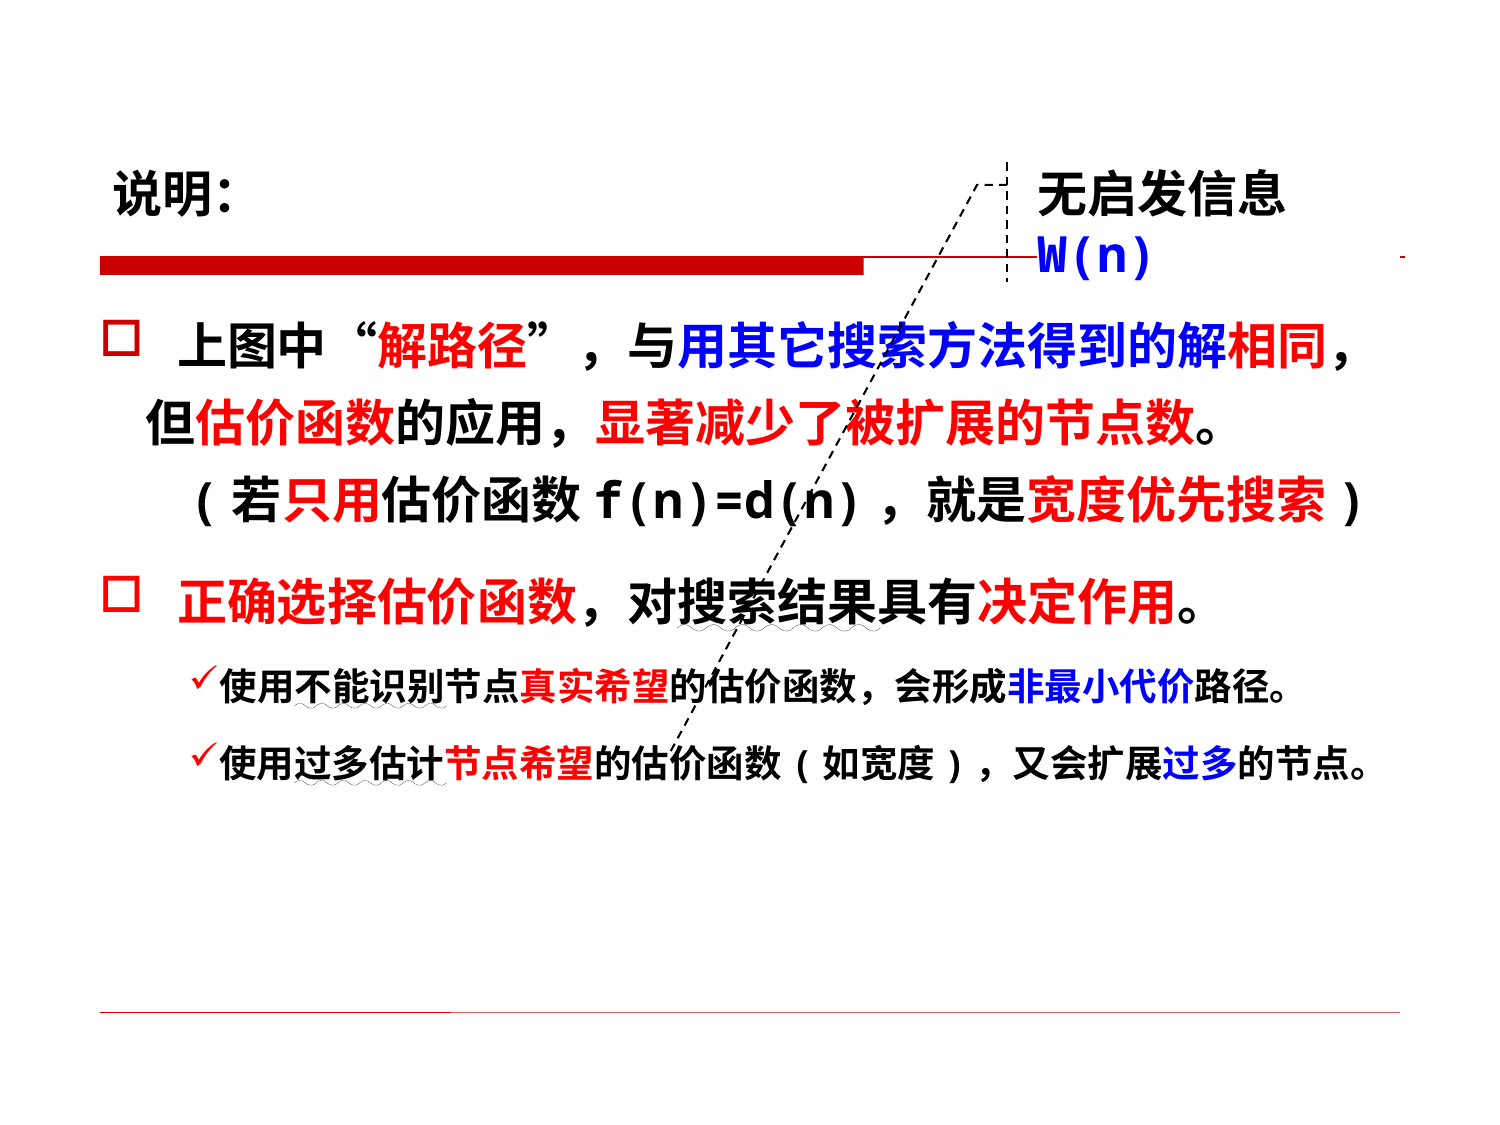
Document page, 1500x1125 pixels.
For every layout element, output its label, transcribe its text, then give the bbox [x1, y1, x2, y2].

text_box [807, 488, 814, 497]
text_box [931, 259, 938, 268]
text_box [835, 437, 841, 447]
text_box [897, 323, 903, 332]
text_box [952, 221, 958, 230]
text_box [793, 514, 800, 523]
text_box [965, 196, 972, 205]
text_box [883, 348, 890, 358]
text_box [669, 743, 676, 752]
text_box 说明： [112, 162, 275, 223]
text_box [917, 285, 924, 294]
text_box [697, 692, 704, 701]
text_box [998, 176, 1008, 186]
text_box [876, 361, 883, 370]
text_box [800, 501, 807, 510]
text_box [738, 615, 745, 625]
text_box 无启发信息W(n) [1037, 162, 1400, 282]
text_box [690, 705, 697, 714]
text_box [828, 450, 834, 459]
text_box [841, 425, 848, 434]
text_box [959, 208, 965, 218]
list 上图中“解路径”，与用其它搜索方法得到的解相同， 但估价函数的应用，显著减少了被扩展的节点数。 (若只用估价函数f(n)=d(n)，就是宽度优先搜索) 正确选择估价函数，对搜索结果具有决定作用。 使用不能识别节点真实希望的估价函数，会形成非最小代价路径。 使用过多估计节点希望的估价函数(如宽度)，又会扩展过多的节点。 [99, 297, 1425, 936]
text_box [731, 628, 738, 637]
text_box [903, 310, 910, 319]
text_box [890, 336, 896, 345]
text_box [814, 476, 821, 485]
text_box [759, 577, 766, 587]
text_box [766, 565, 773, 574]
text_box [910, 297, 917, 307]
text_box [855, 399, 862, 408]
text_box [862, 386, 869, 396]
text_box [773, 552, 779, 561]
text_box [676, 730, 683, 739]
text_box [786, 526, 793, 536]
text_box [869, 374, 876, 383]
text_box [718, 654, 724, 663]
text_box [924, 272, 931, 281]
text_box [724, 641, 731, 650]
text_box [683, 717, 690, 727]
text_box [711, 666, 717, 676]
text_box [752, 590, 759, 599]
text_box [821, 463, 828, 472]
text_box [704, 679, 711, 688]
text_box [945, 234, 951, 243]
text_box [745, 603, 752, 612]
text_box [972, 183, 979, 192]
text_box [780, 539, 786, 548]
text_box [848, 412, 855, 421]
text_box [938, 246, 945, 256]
